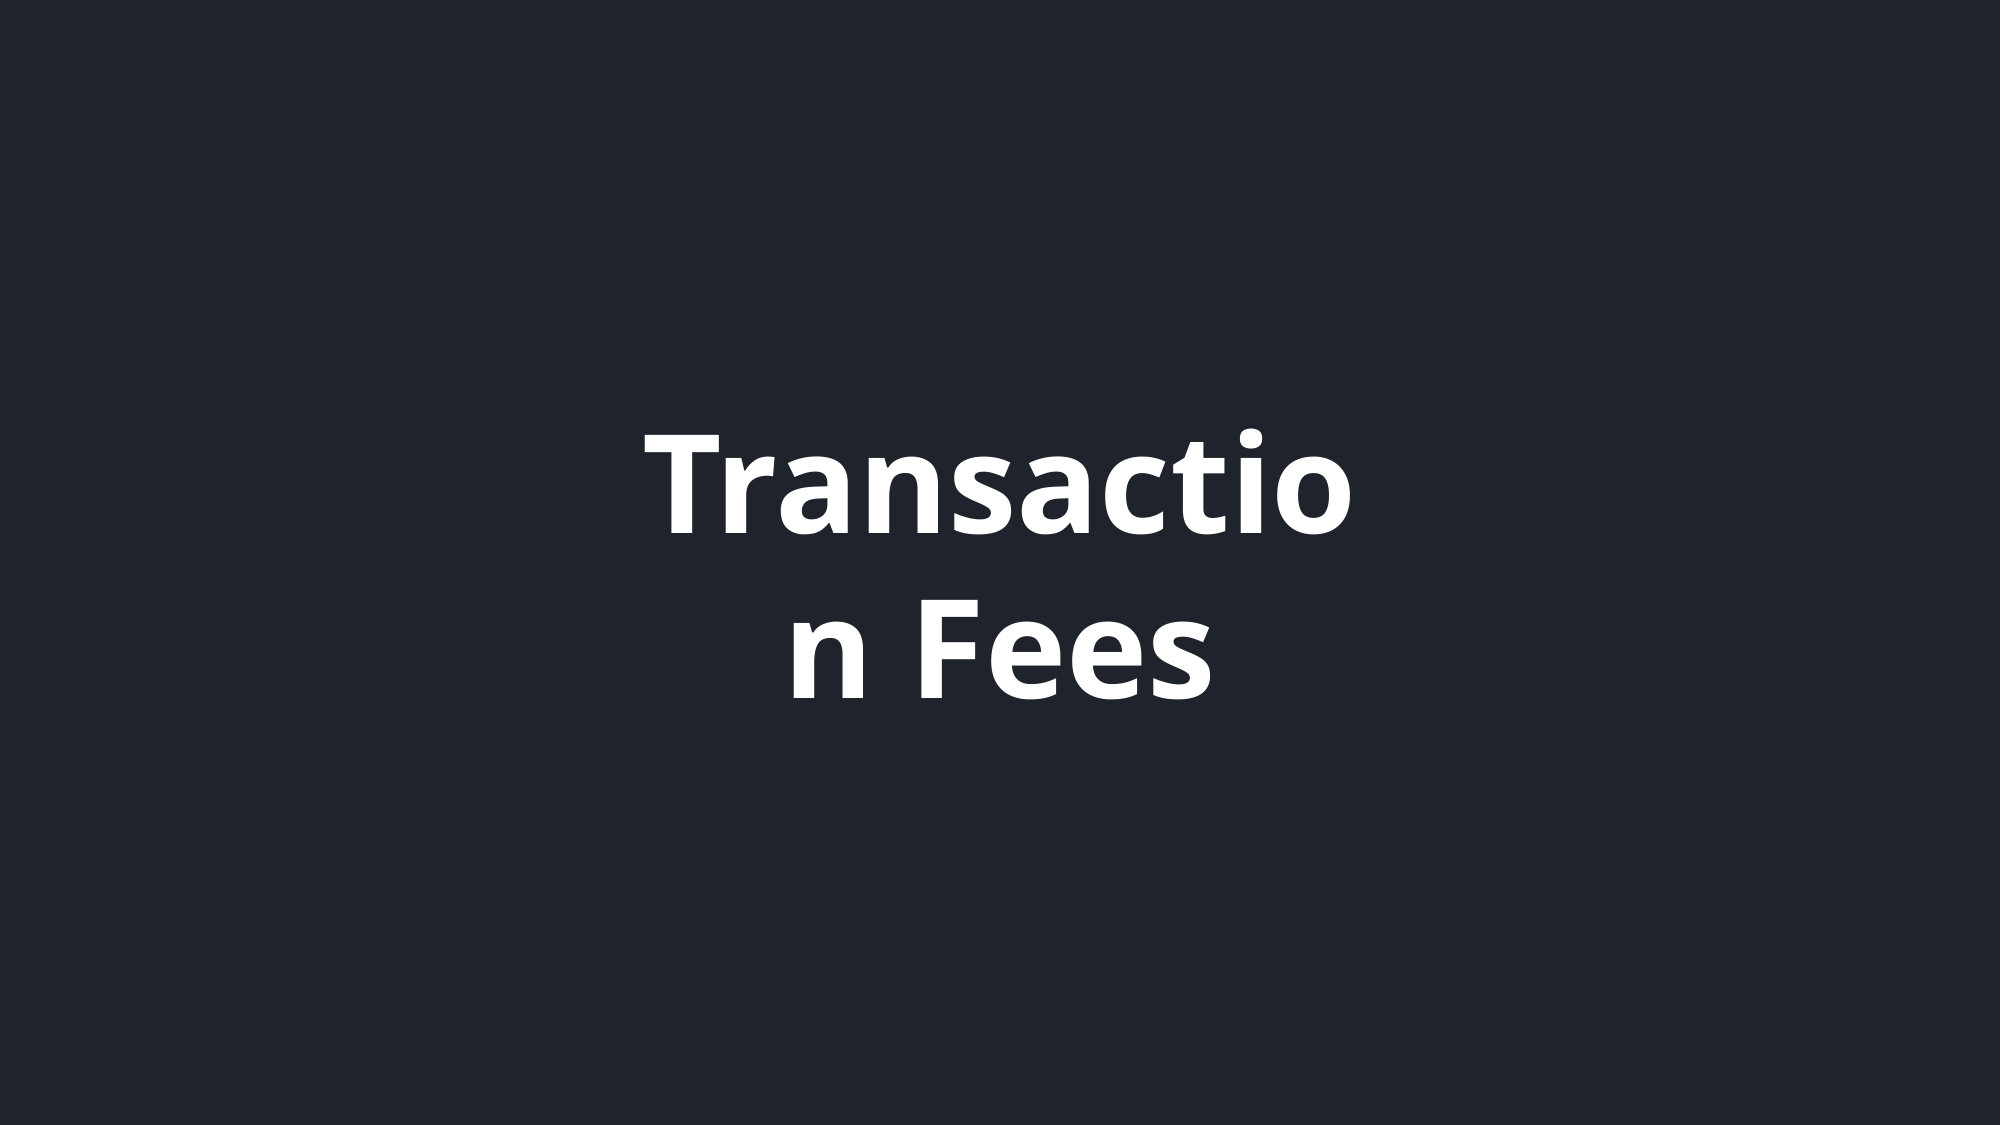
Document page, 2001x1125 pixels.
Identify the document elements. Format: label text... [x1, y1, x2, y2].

text_box Transaction Fees [611, 388, 1389, 733]
